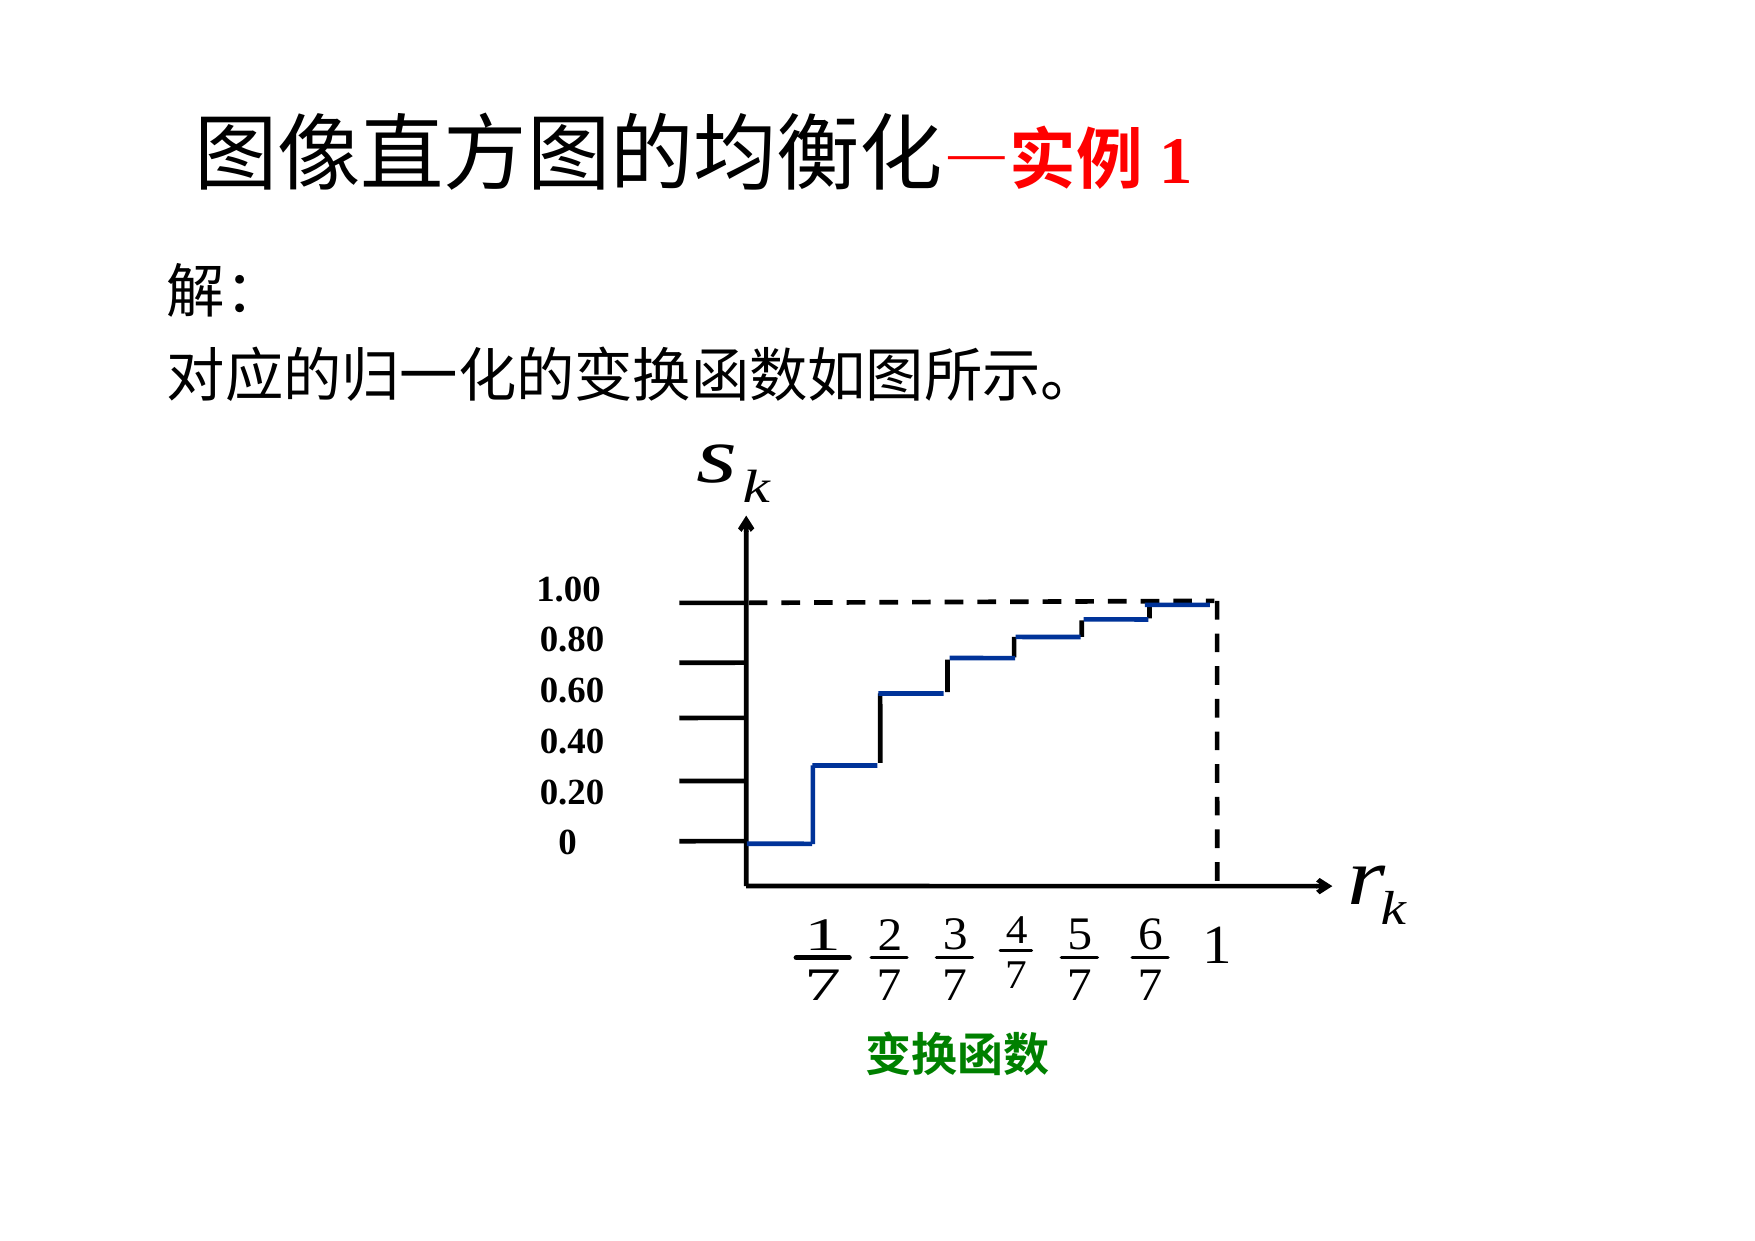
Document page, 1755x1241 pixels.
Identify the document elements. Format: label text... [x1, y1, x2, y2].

text_box 解： 对应的归一化的变换函数如图所示。 [152, 232, 1738, 416]
text_box 图像直方图的均衡化—实例1 [169, 51, 1492, 201]
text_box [515, 402, 1431, 1088]
